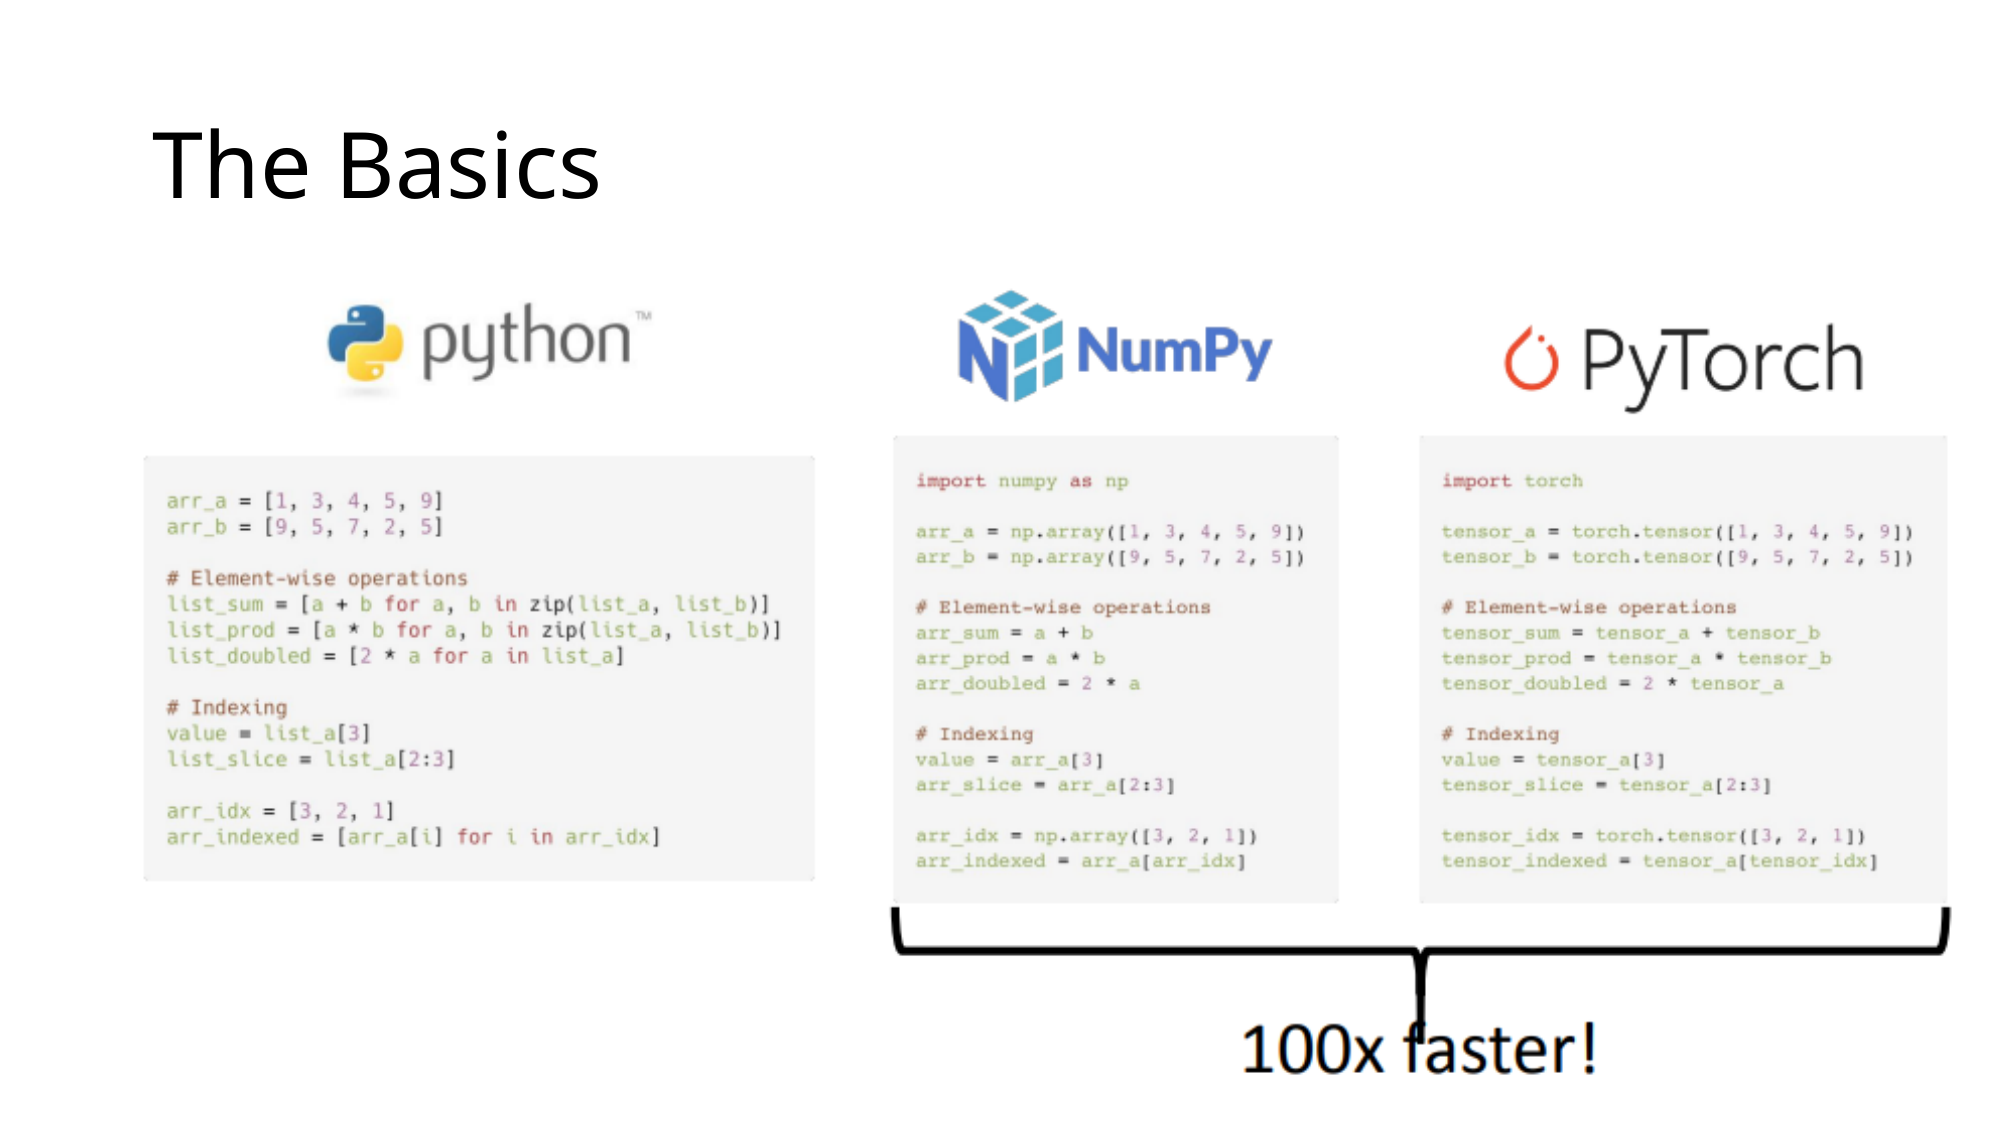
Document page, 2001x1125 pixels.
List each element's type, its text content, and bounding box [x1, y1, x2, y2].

picture [112, 248, 1973, 1092]
title The Basics [137, 59, 1863, 248]
